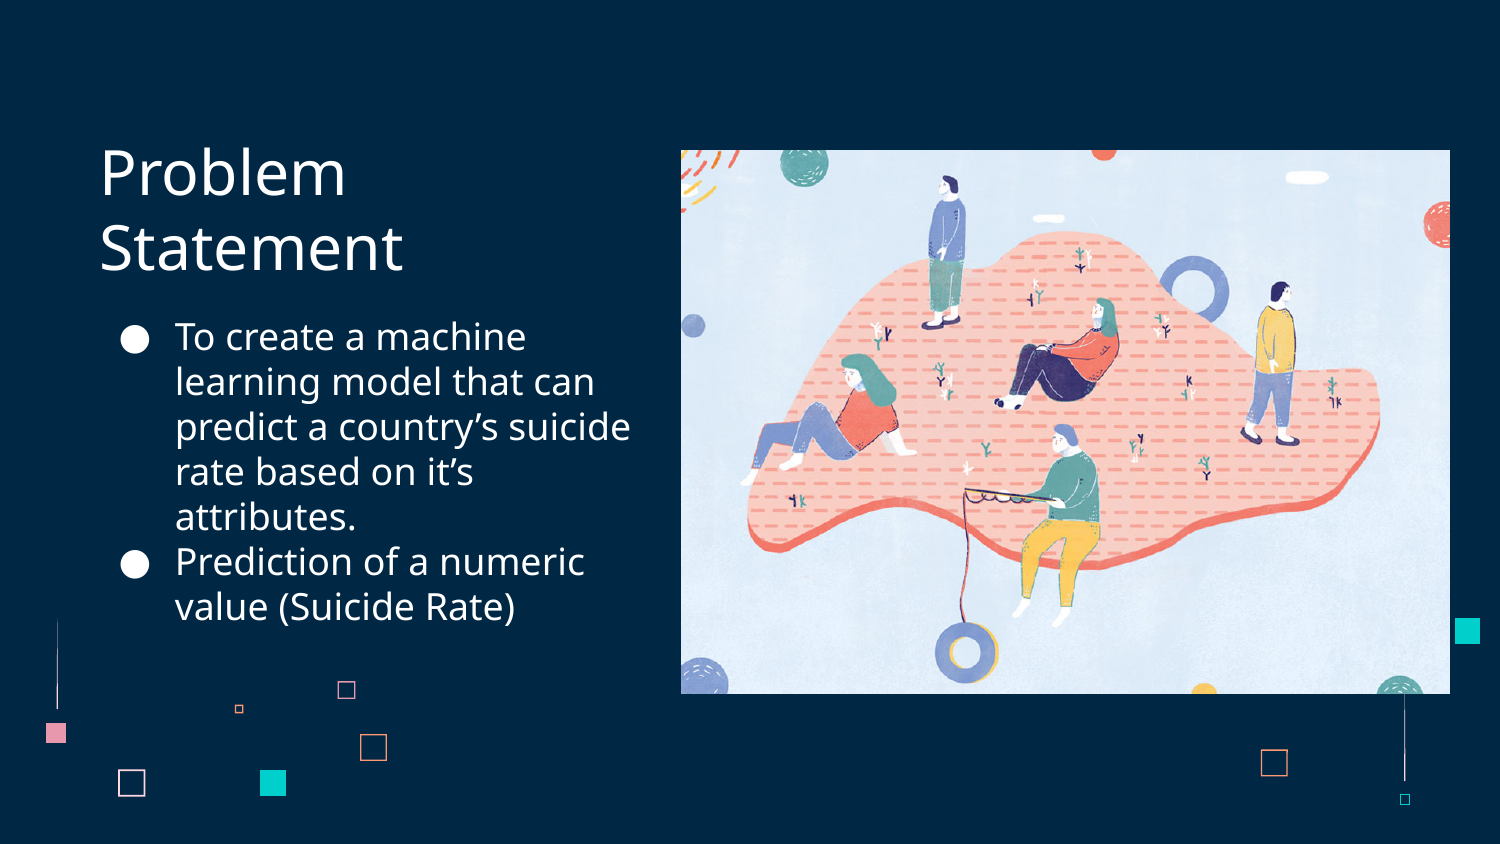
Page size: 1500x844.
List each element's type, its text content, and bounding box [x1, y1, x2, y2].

list To create a machine learning model that can predict a country’s suicide rate based on it’s attributes. Prediction of a numeric value (Suicide Rate) [84, 297, 665, 641]
title Problem Statement [84, 203, 665, 297]
picture [680, 149, 1451, 694]
